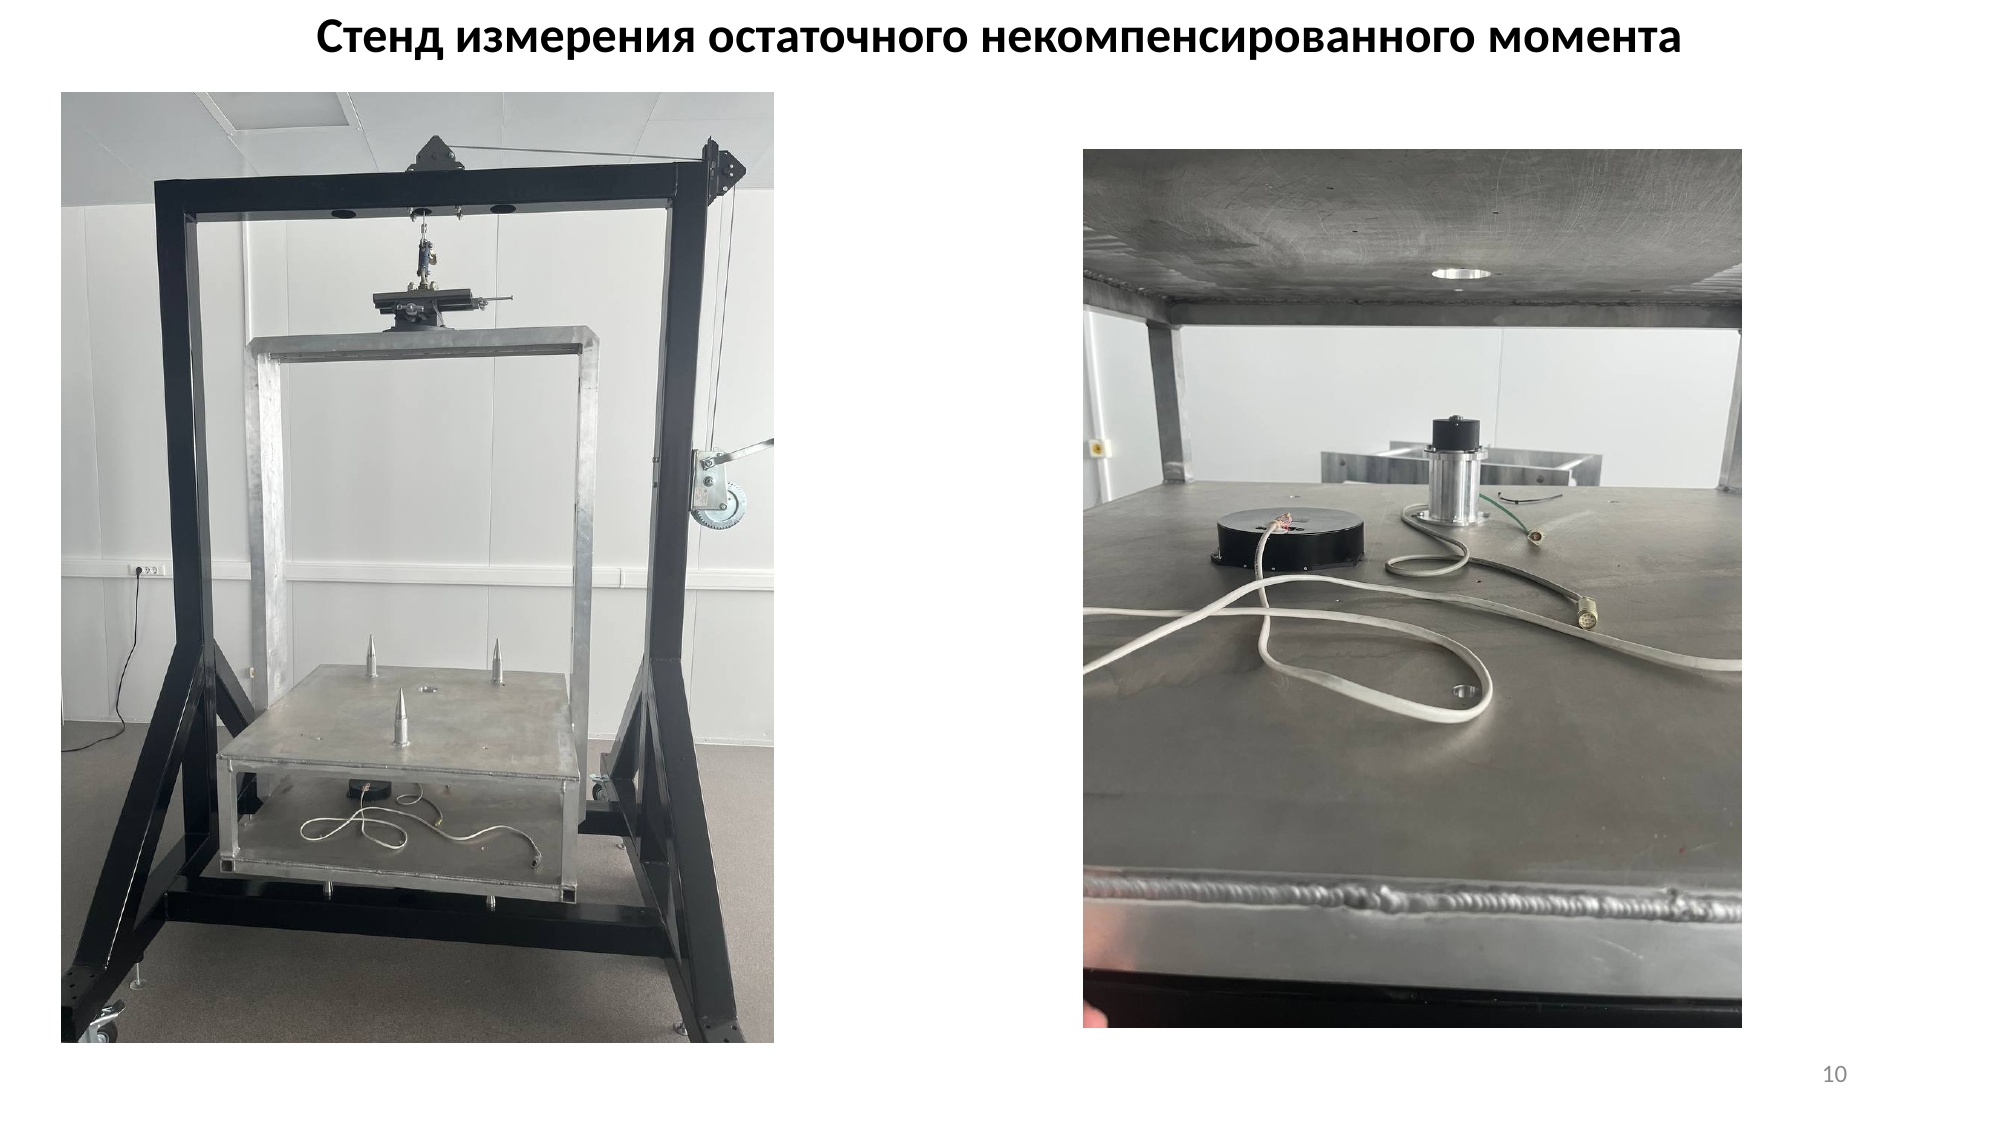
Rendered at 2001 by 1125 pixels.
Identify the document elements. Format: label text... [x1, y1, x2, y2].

picture [61, 92, 774, 1043]
text_box Стенд измерения остаточного некомпенсированного момента [164, 0, 1836, 70]
picture [1083, 149, 1742, 1028]
slide_number 10 [1412, 1042, 1863, 1103]
